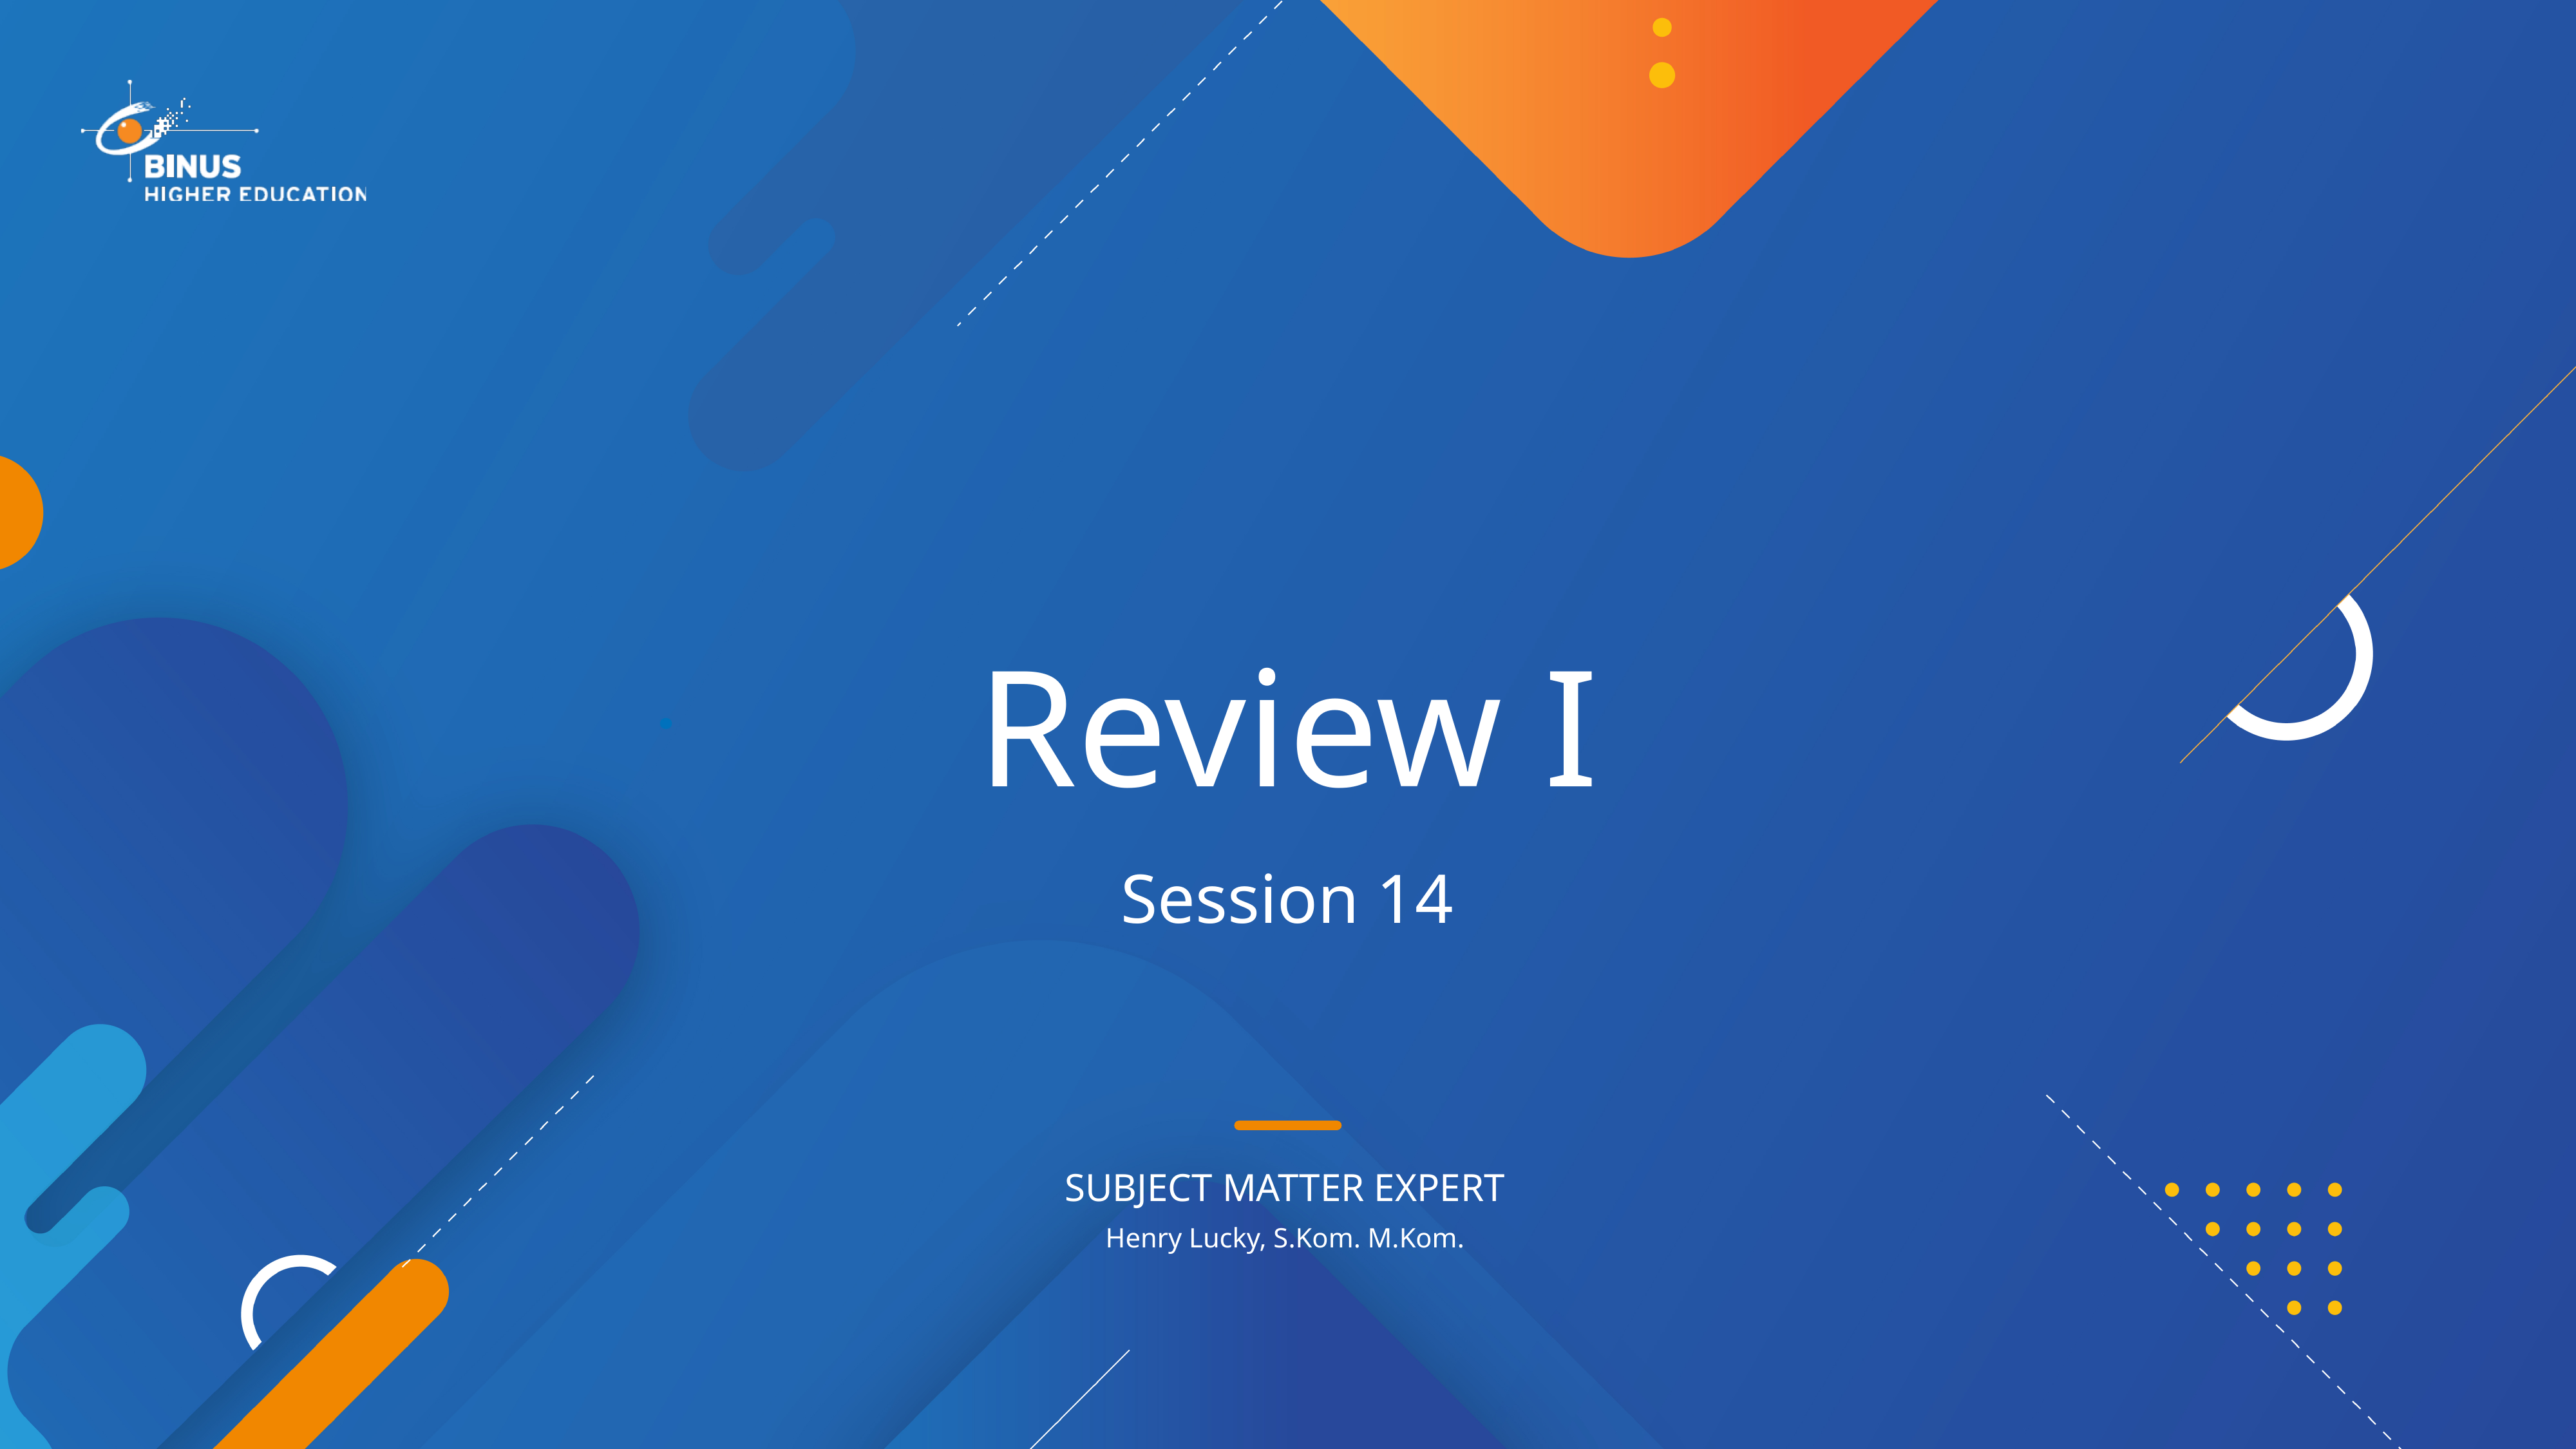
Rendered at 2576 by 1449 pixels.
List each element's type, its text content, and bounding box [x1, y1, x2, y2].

list Session 14 [126, 850, 2448, 1052]
picture [0, 0, 2576, 1449]
title Review I [127, 408, 2449, 824]
list Henry Lucky, S.Kom. M.Kom. [1062, 1218, 1508, 1298]
